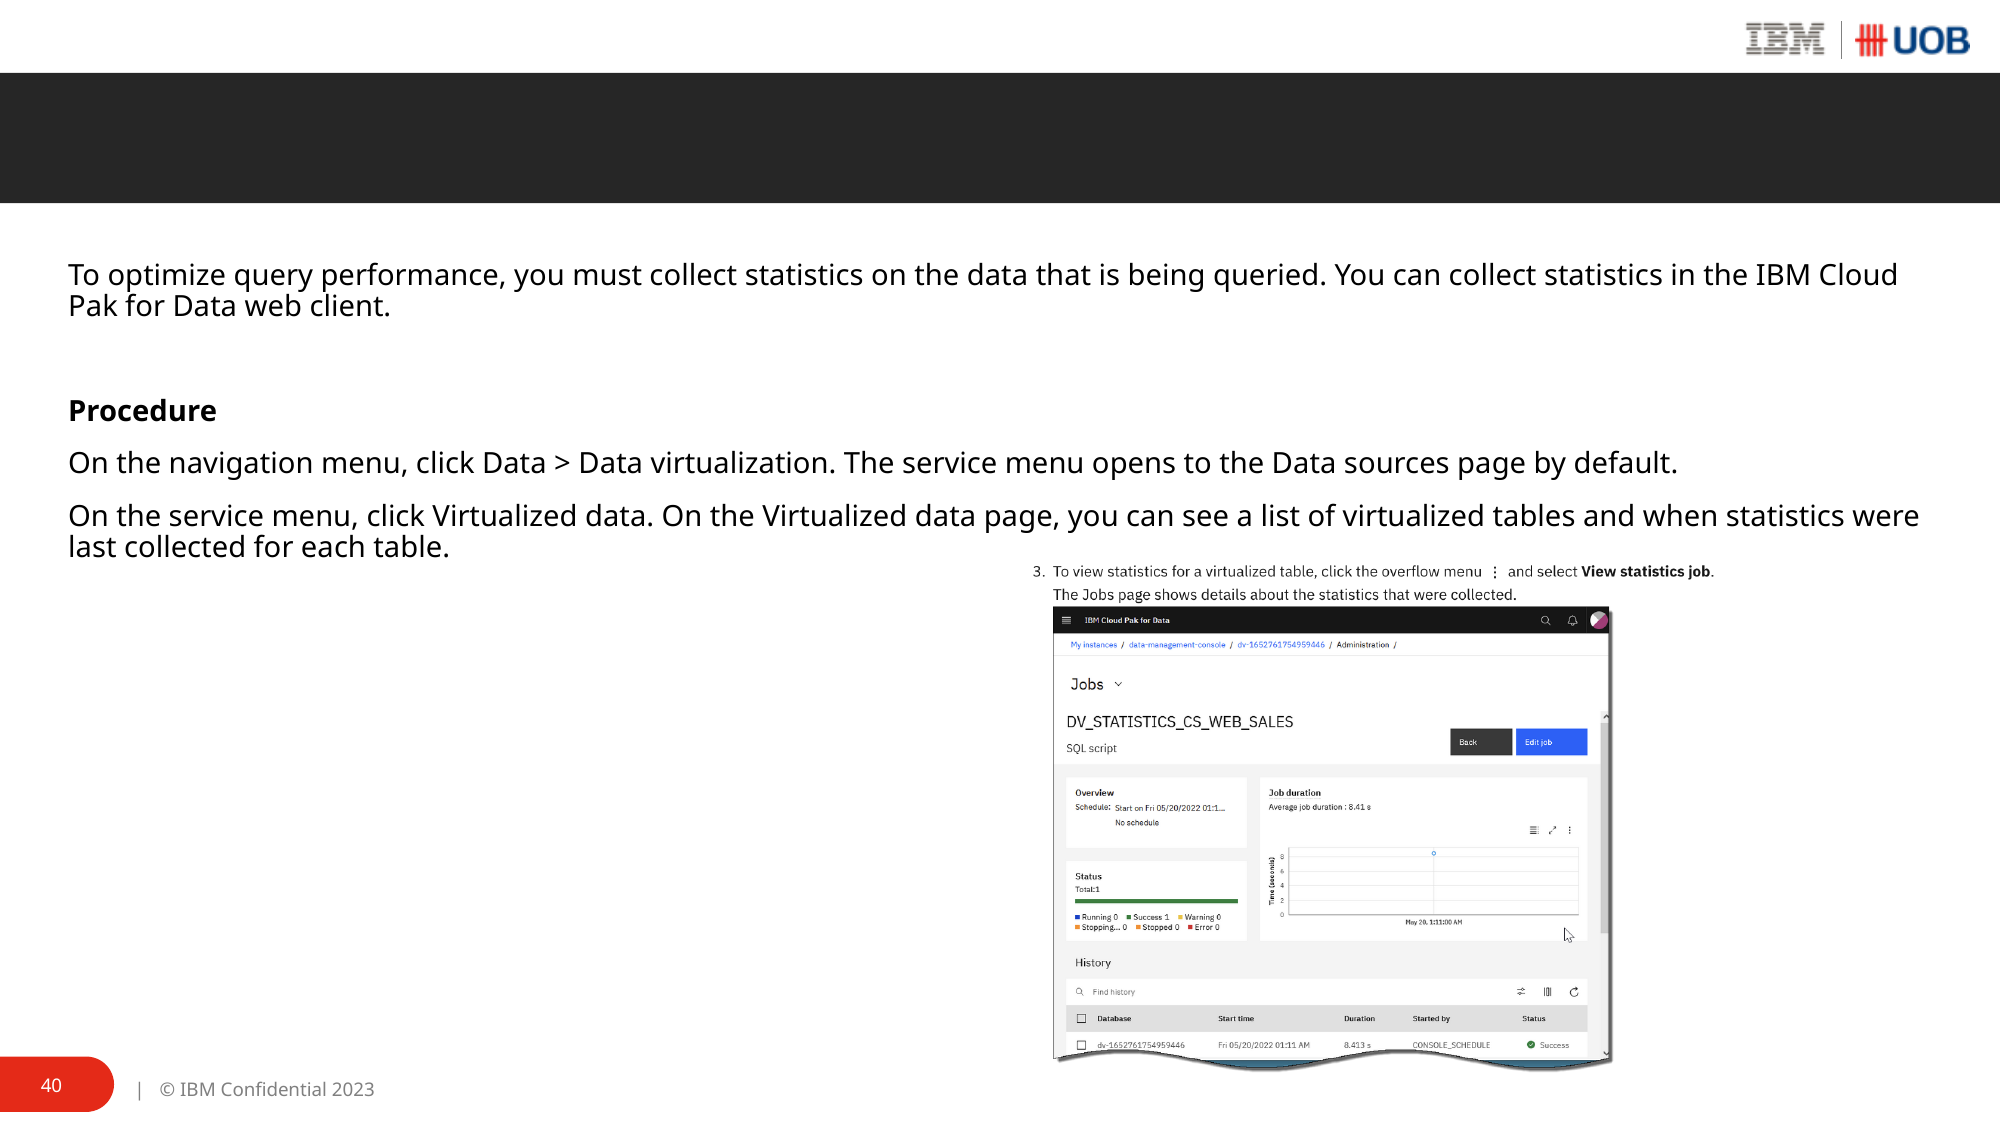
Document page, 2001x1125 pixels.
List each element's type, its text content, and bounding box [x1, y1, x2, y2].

list To optimize query performance, you must collect statistics on the data that is being queried. You can collect statistics in the IBM Cloud Pak for Data web client. Procedure On the navigation menu, click Data > Data virtualization. The service menu opens to the Data sources page by default. On the service menu, click Virtualized data. On the Virtualized data page, you can see a list of virtualized tables and when statistics were last collected for each table. [59, 256, 1937, 1007]
picture [1020, 547, 1756, 1090]
picture [1855, 10, 1970, 71]
